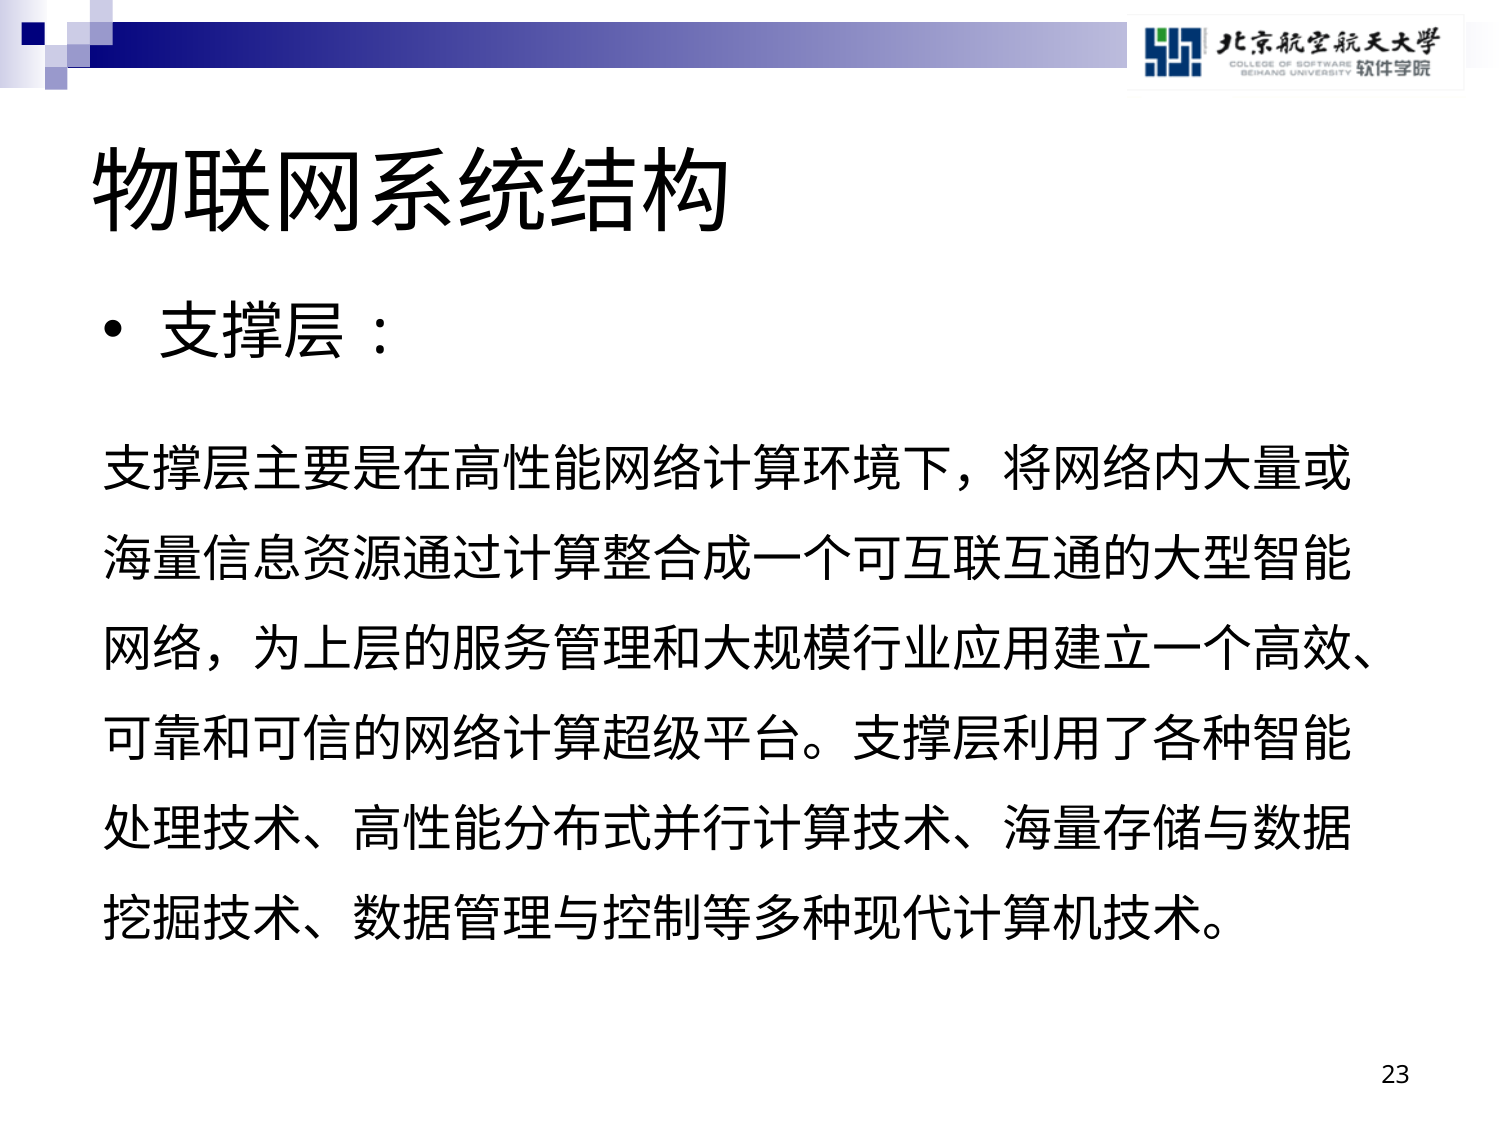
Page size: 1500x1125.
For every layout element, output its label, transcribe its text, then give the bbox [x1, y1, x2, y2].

text_box 支撑层: [87, 272, 1413, 384]
picture [1127, 14, 1466, 99]
title 物联网系统结构 [75, 75, 1425, 300]
text_box 支撑层主要是在高性能网络计算环境下，将网络内大量或海量信息资源通过计算整合成一个可互联互通的大型智能网络，为上层的服务管理和大规模行业应用建立一个高效、可靠和可信的网络计算超级平台。支撑层利用了各种智能处理技术、高性能分布式并行计算技术、海量存储与数据挖掘技术、数据管理与控制等多种现代计算机技术。 [87, 399, 1413, 954]
slide_number 23 [1074, 1024, 1426, 1101]
